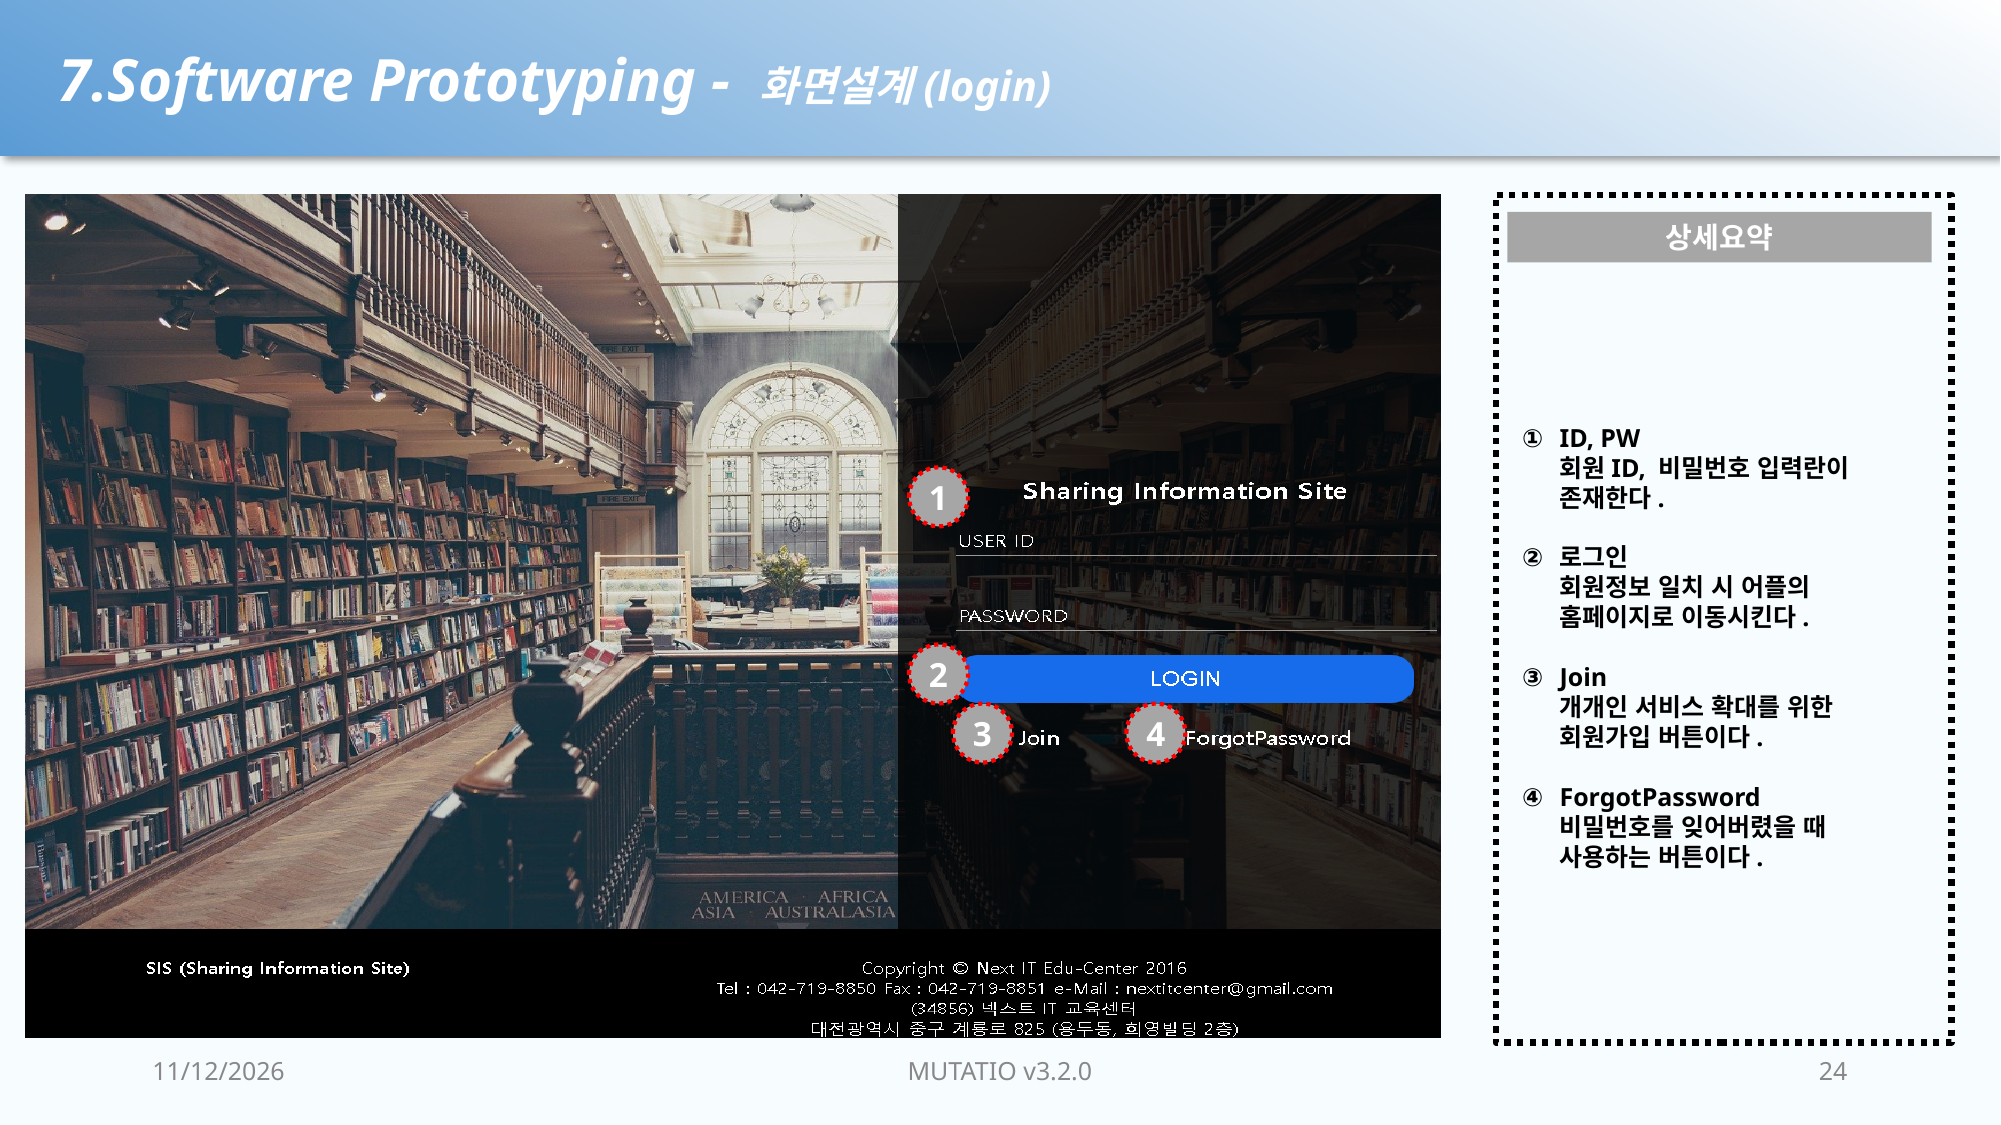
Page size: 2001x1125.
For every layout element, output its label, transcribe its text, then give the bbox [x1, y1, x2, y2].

text_box 상세요약 [1505, 210, 1934, 264]
text_box ID, PW 회원ID, 비밀번호 입력란이 존재한다. 로그인 회원정보 일치 시 어플의 홈페이지로 이동시킨다. Join 개개인 서비스 확대를 위한 회원가입 버튼이다. ForgotPassword 비밀번호를 잊어버렸을 때 사용하는 버튼이다. [1507, 262, 1932, 1032]
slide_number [137, 1046, 588, 1103]
footer MUTATIO v3.2.0 [662, 1046, 1338, 1103]
picture [25, 194, 1441, 1039]
text_box [1494, 193, 1954, 1045]
text_box 7.Software Prototyping - 화면설계(login) [0, 0, 2000, 156]
slide_number 24 [1412, 1042, 1863, 1103]
